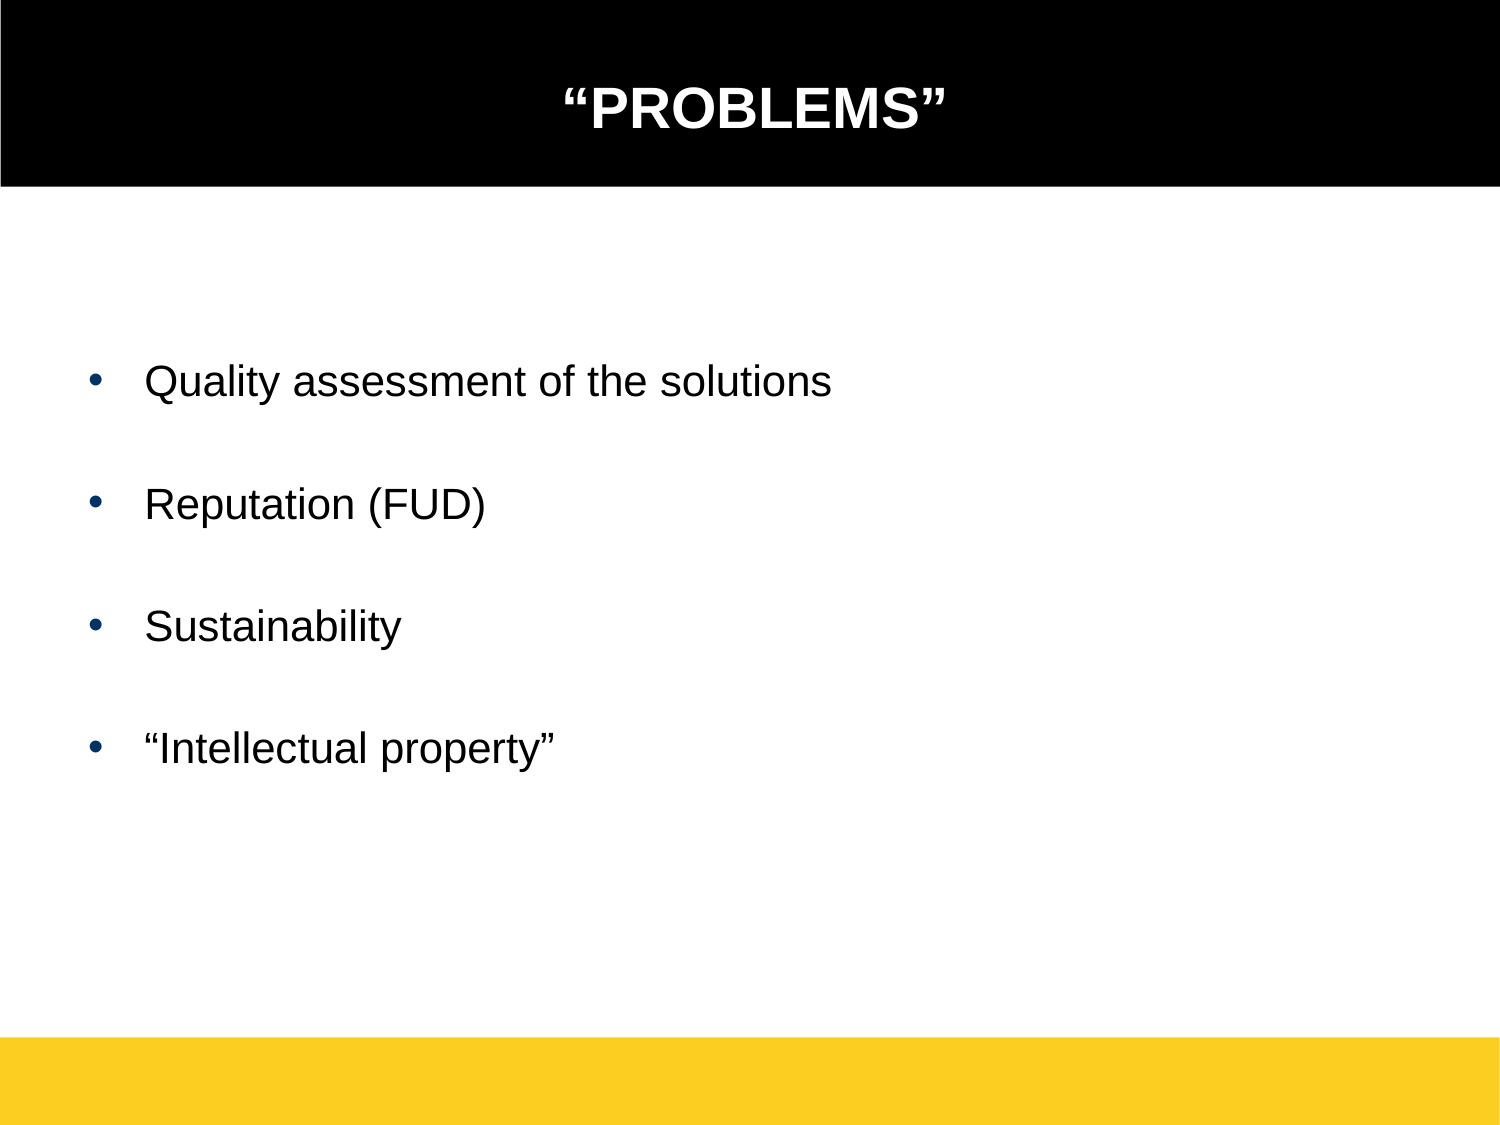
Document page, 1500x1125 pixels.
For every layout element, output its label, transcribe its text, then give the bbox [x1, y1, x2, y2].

title “Problems” [72, 23, 1438, 187]
list Quality assessment of the solutions Reputation (FUD) Sustainability “Intellectual property” [72, 222, 1438, 1044]
